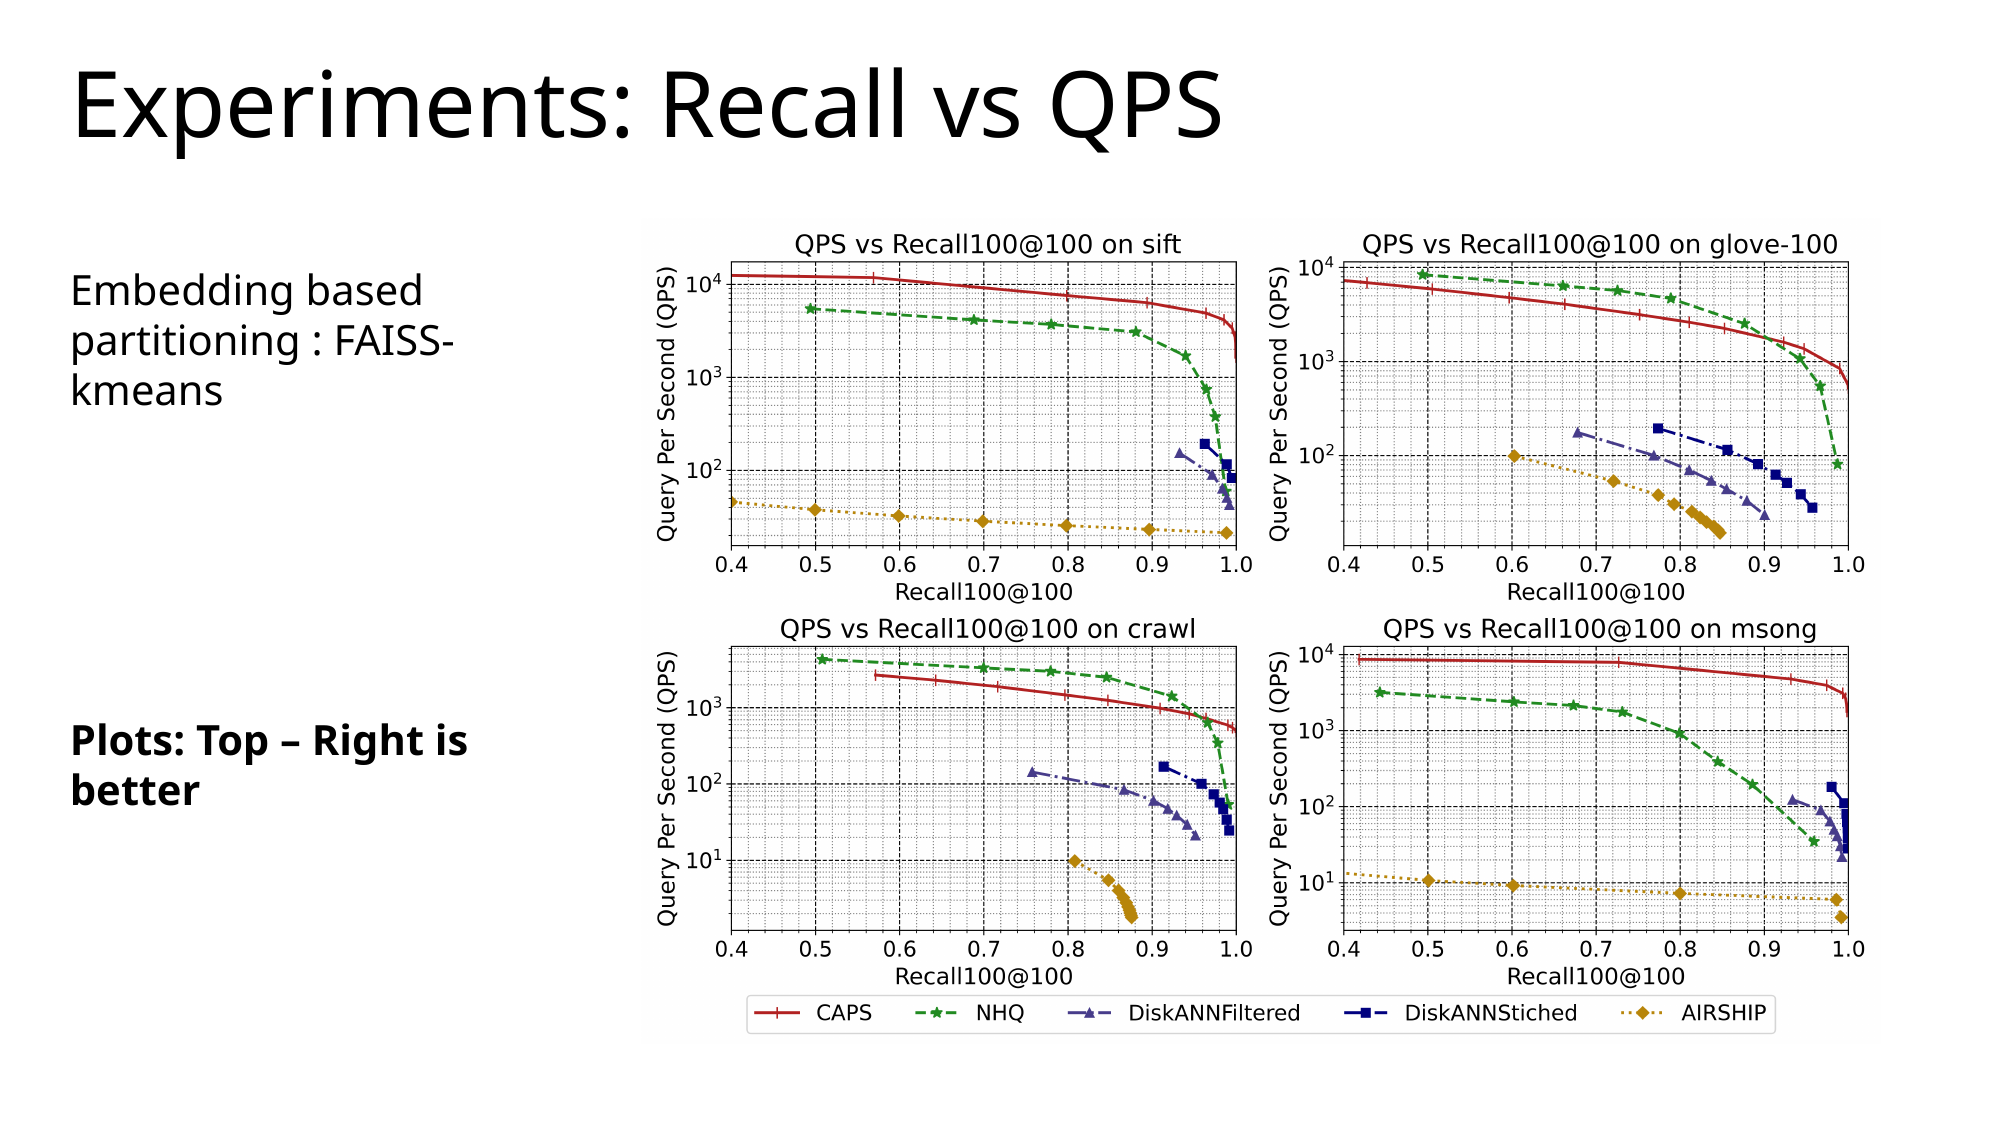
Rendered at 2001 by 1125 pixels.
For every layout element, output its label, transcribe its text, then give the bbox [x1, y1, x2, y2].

title Experiments: Recall vs QPS [55, 22, 1921, 193]
picture [641, 217, 1881, 1045]
